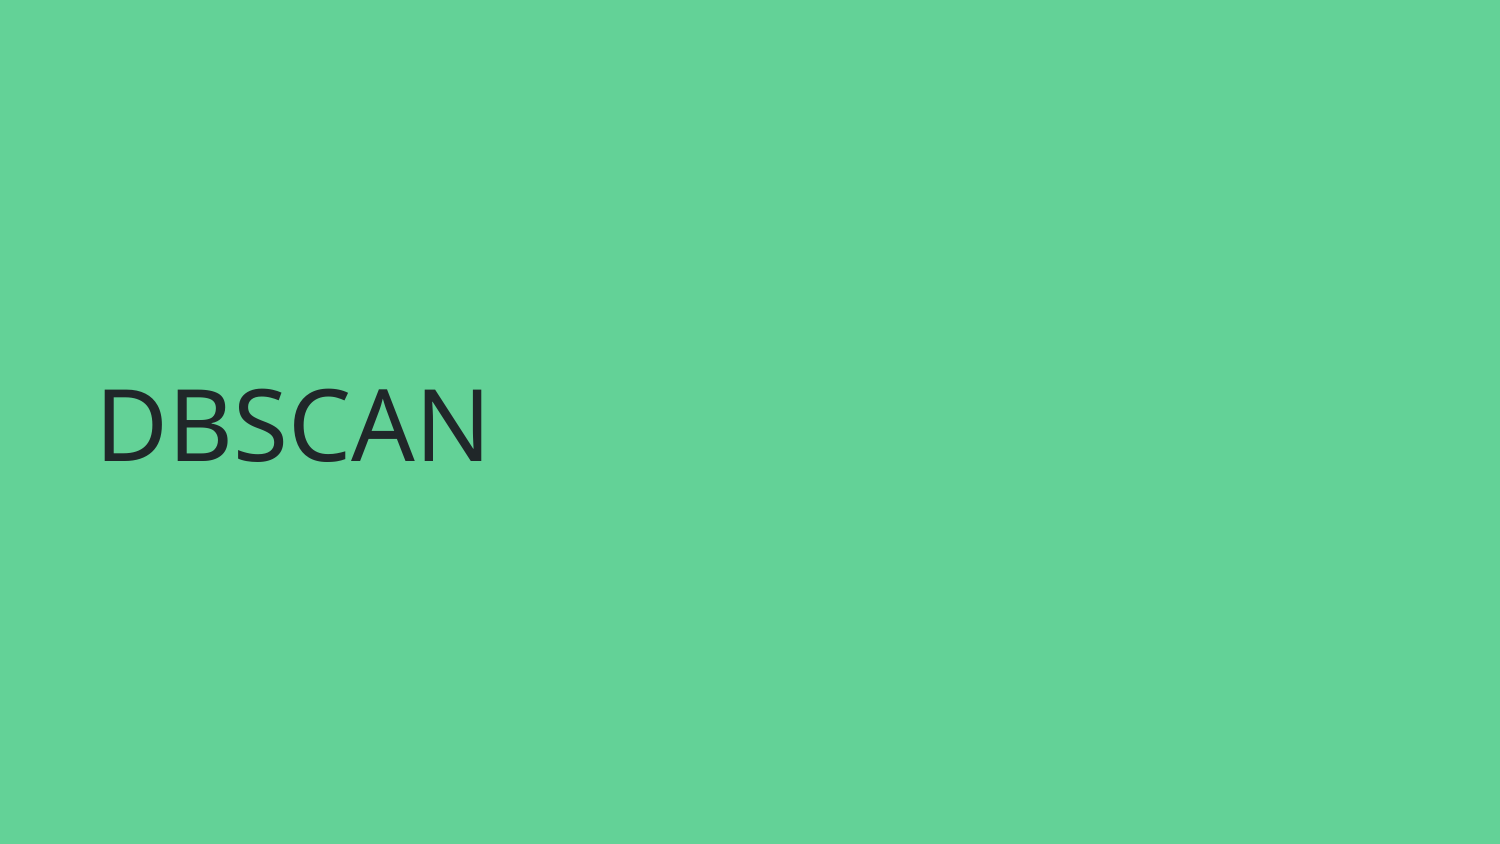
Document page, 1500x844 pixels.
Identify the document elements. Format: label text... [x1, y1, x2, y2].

title DBSCAN [80, 86, 1032, 758]
